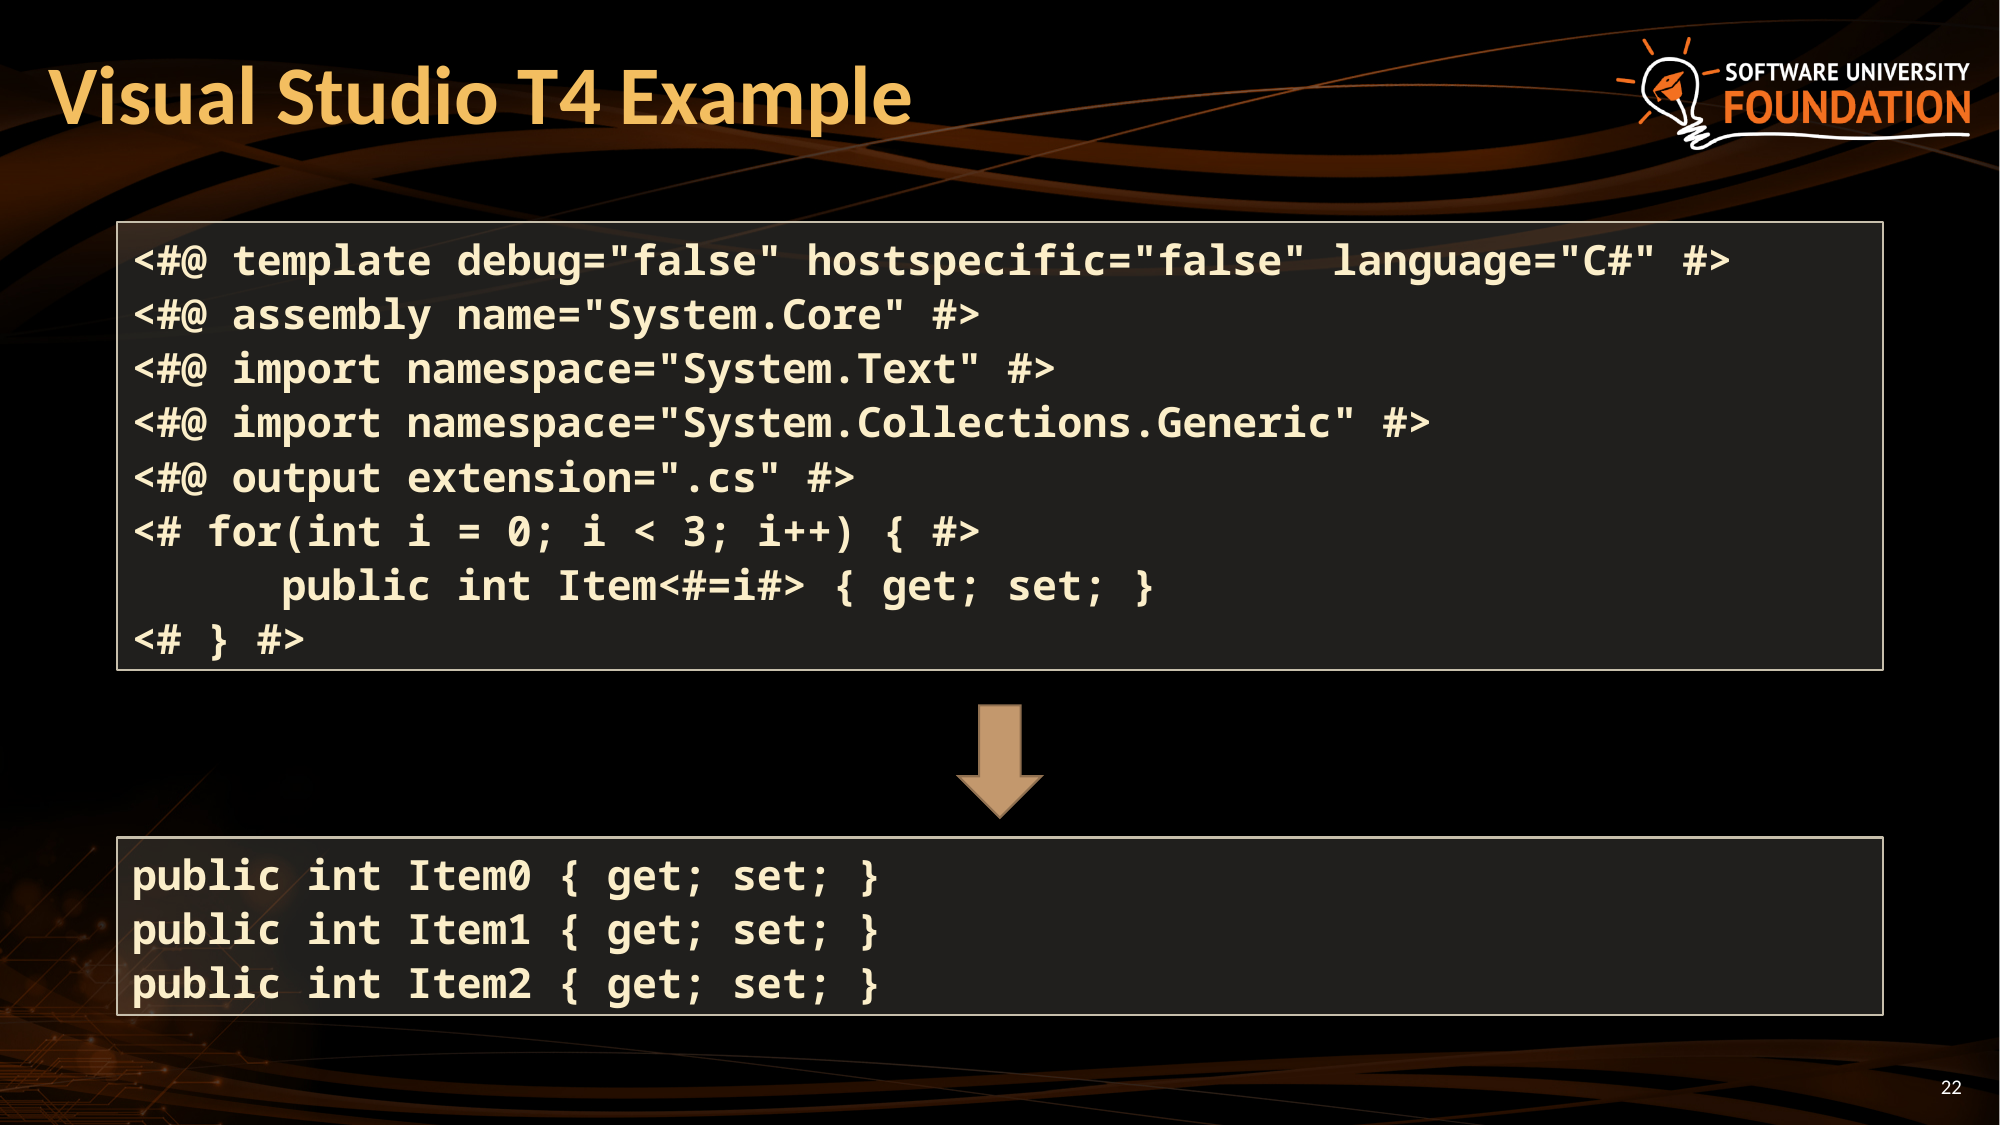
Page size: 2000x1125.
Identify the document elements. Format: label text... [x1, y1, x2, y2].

slide_number 22 [1897, 1070, 1968, 1103]
text_box <#@ template debug="false" hostspecific="false" language="C#" #> <#@ assembly name="System.Core" #> <#@ import namespace="System.Text" #> <#@ import namespace="System.Collections.Generic" #> <#@ output extension=".cs" #> <# for(int i = 0; i < 3; i++) { #> public int Item<#=i#> { get; set; } <# } #> [116, 222, 1883, 671]
picture [0, 0, 2000, 1125]
text_box [955, 704, 1044, 820]
text_box public int Item0 { get; set; } public int Item1 { get; set; } public int Item2 { get; set; } [117, 837, 1883, 1015]
title Visual Studio T4 Example [30, 6, 1602, 189]
